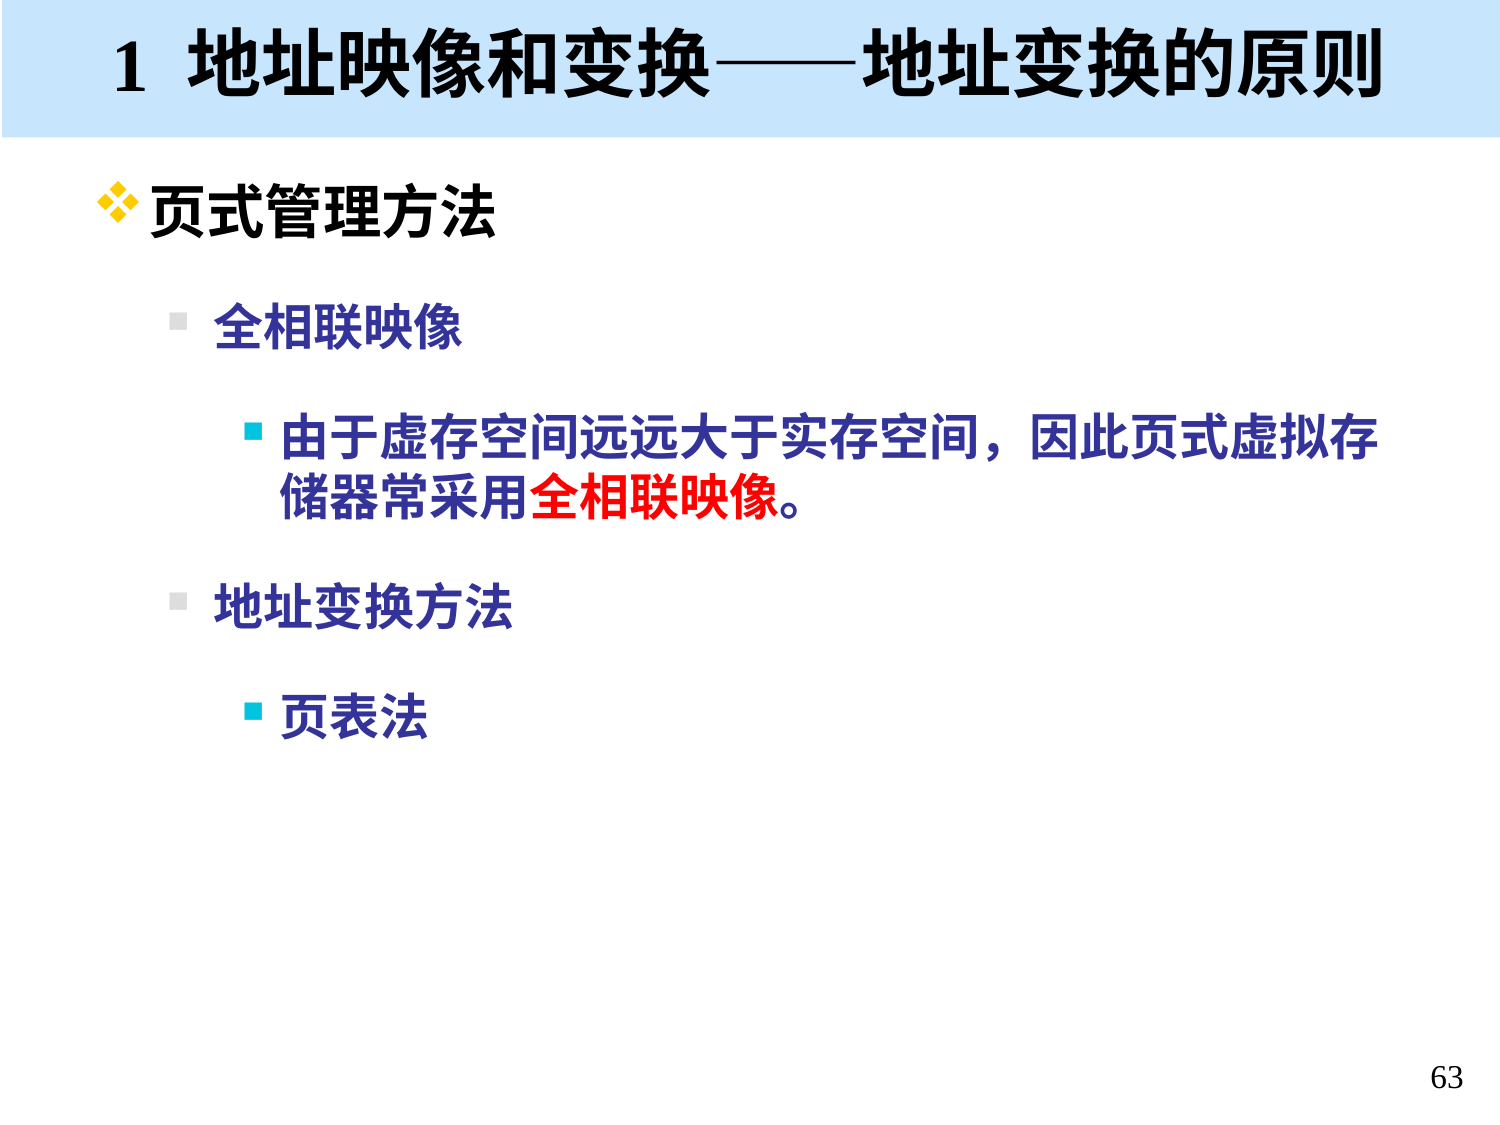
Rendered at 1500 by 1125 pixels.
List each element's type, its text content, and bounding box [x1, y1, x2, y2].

list 页式管理方法 全相联映像 由于虚存空间远远大于实存空间，因此页式虚拟存储器常采用全相联映像。 地址变换方法 页表法 [76, 167, 1428, 974]
title 1 地址映像和变换——地址变换的原则 [96, 11, 1437, 112]
